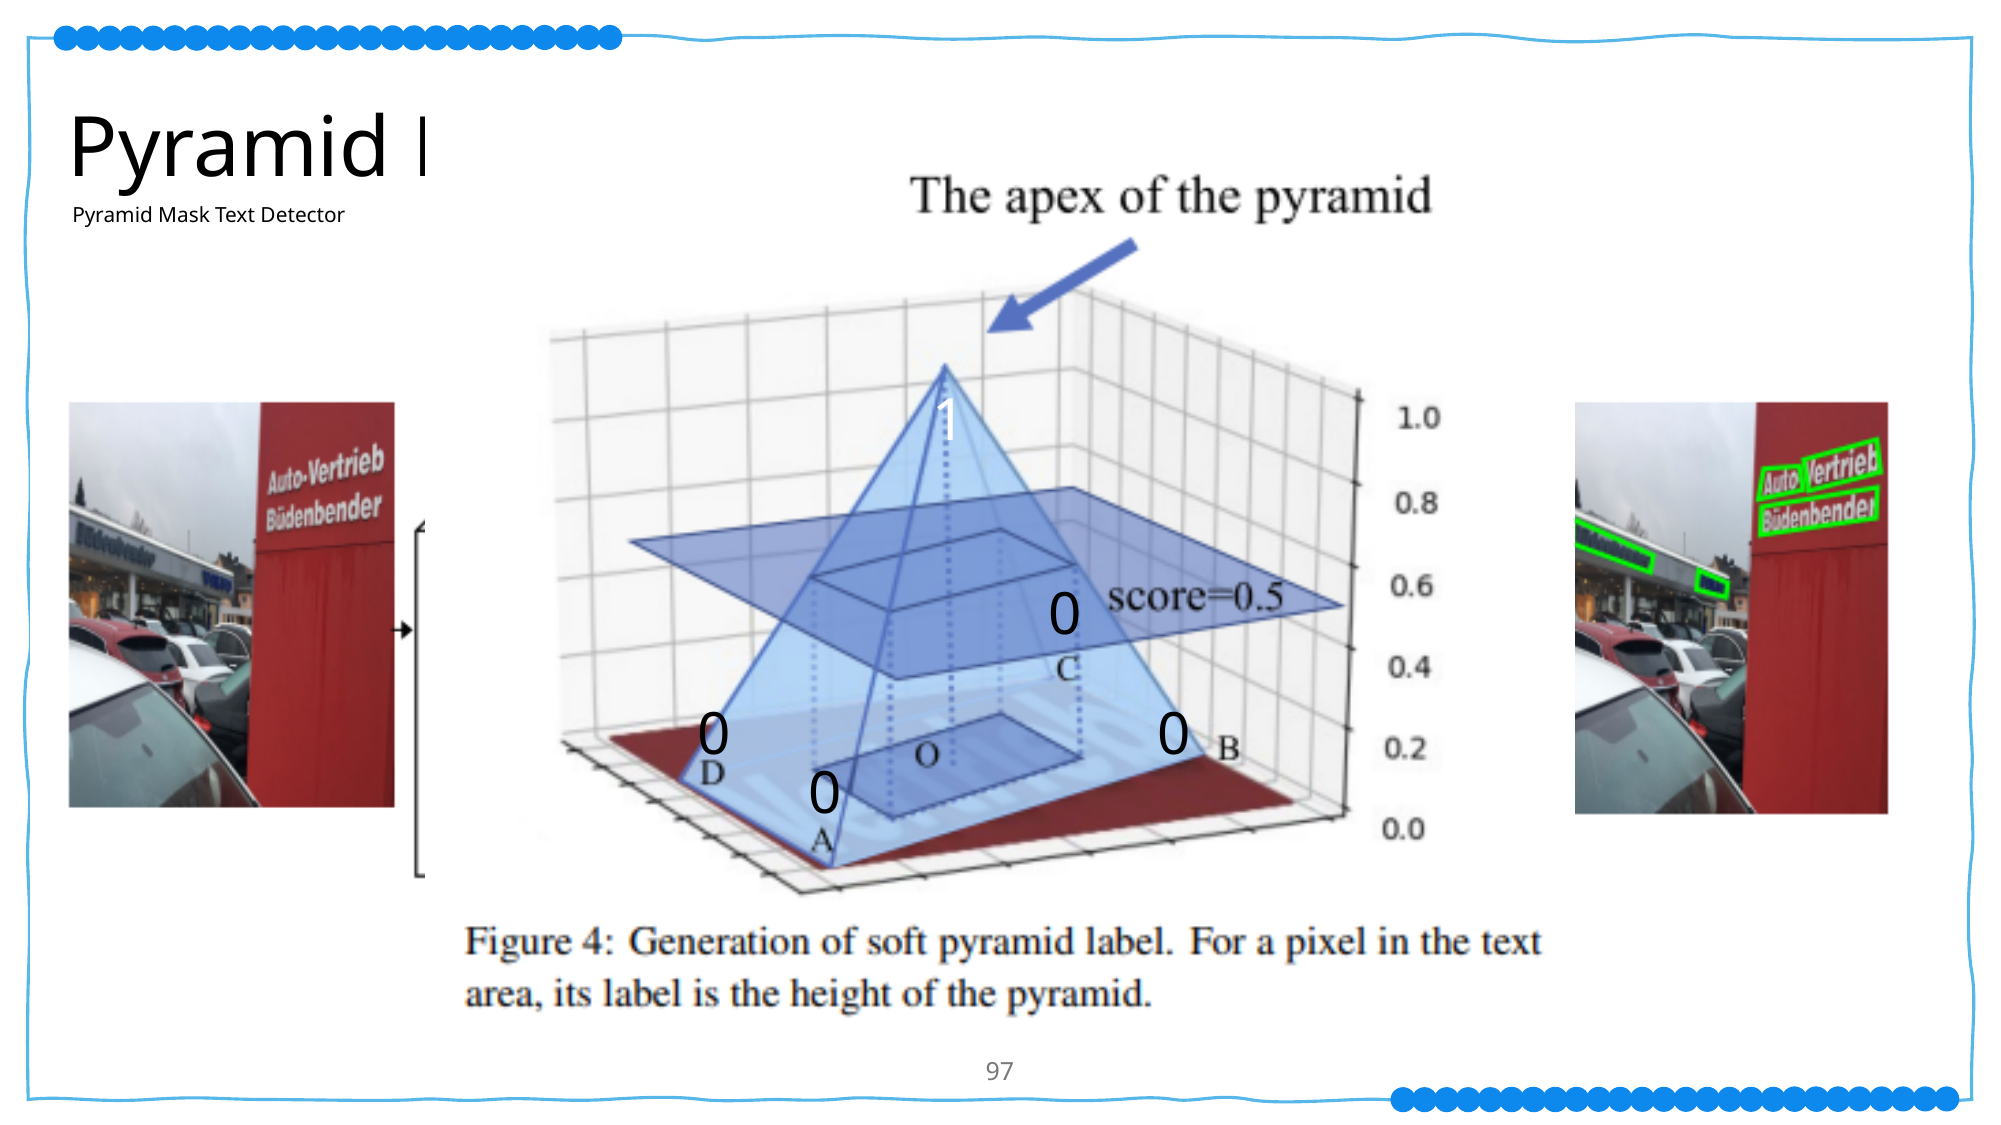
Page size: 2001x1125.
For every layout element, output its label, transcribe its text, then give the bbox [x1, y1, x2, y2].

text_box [53, 24, 623, 52]
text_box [1389, 1085, 1960, 1113]
text_box Pyramid Mask Text Detector [57, 193, 361, 234]
text_box [22, 32, 1976, 1104]
picture [29, 96, 1926, 1030]
slide_number 96 [1094, 1099, 1225, 1103]
